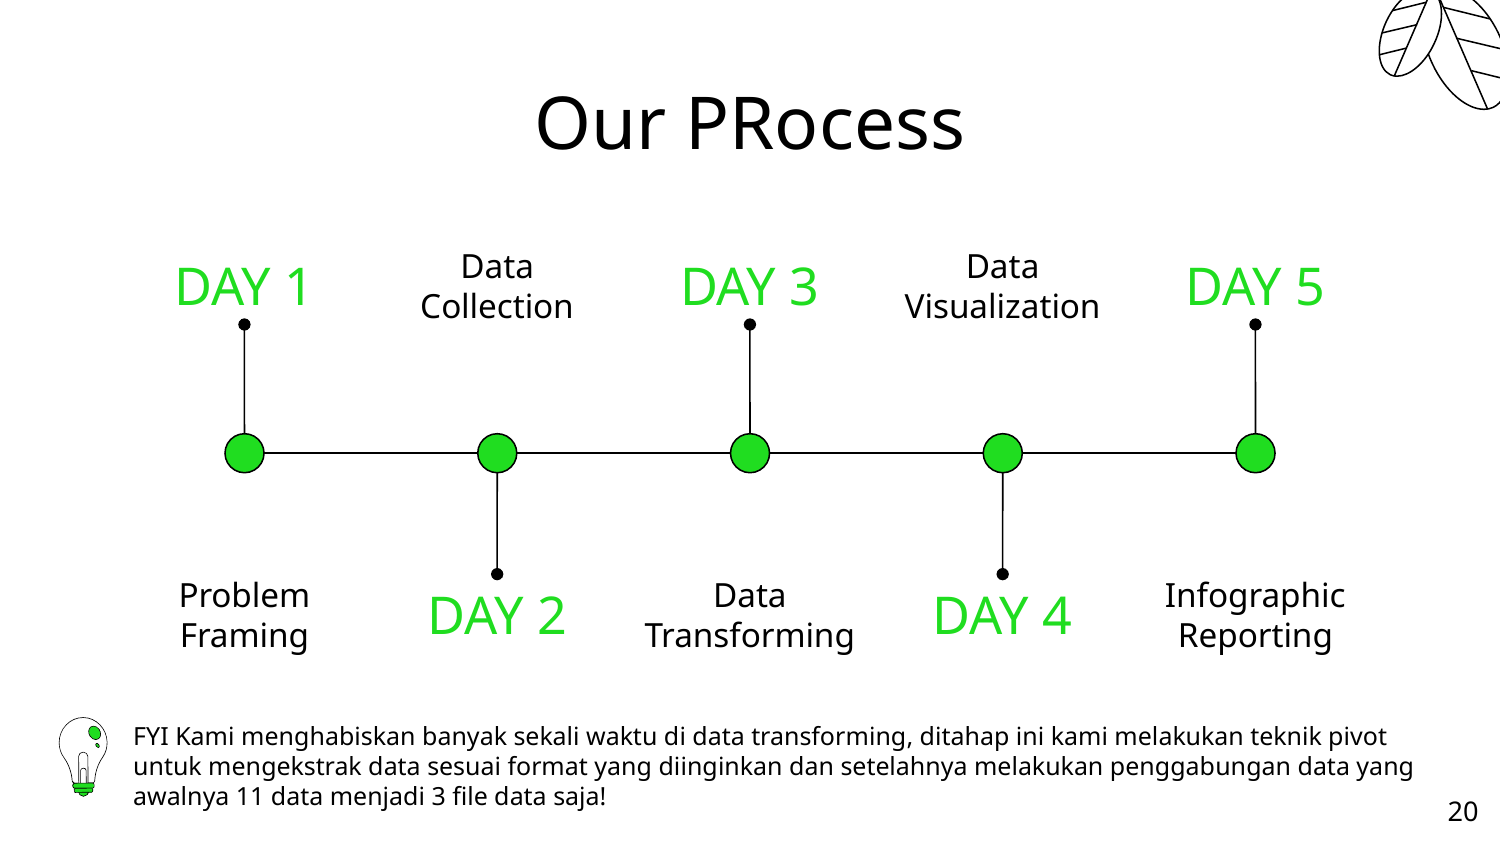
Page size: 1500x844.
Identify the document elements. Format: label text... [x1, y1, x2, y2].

text_box [983, 433, 1023, 473]
text_box FYI Kami menghabiskan banyak sekali waktu di data transforming, ditahap ini kami melakukan teknik pivot untuk mengekstrak data sesuai format yang diinginkan dan setelahnya melakukan penggabungan data yang awalnya 11 data menjadi 3 file data saja! [118, 705, 1437, 823]
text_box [58, 717, 108, 798]
text_box Data Collection [370, 241, 624, 328]
text_box Data Transforming [623, 570, 877, 658]
text_box DAY 1 [118, 245, 370, 325]
text_box [477, 433, 517, 473]
text_box Infographic Reporting [1129, 570, 1382, 658]
text_box [730, 434, 770, 473]
text_box [225, 434, 264, 473]
title Our PRocess [118, 72, 1382, 167]
text_box DAY 3 [623, 245, 876, 325]
text_box [7, 666, 117, 844]
text_box [1236, 434, 1276, 473]
text_box Data Visualization [876, 241, 1130, 328]
text_box Problem Framing [118, 570, 371, 658]
slide_number ‹#› [1403, 779, 1494, 844]
text_box DAY 4 [876, 574, 1129, 654]
text_box DAY 5 [1129, 245, 1382, 325]
text_box DAY 2 [370, 574, 623, 654]
